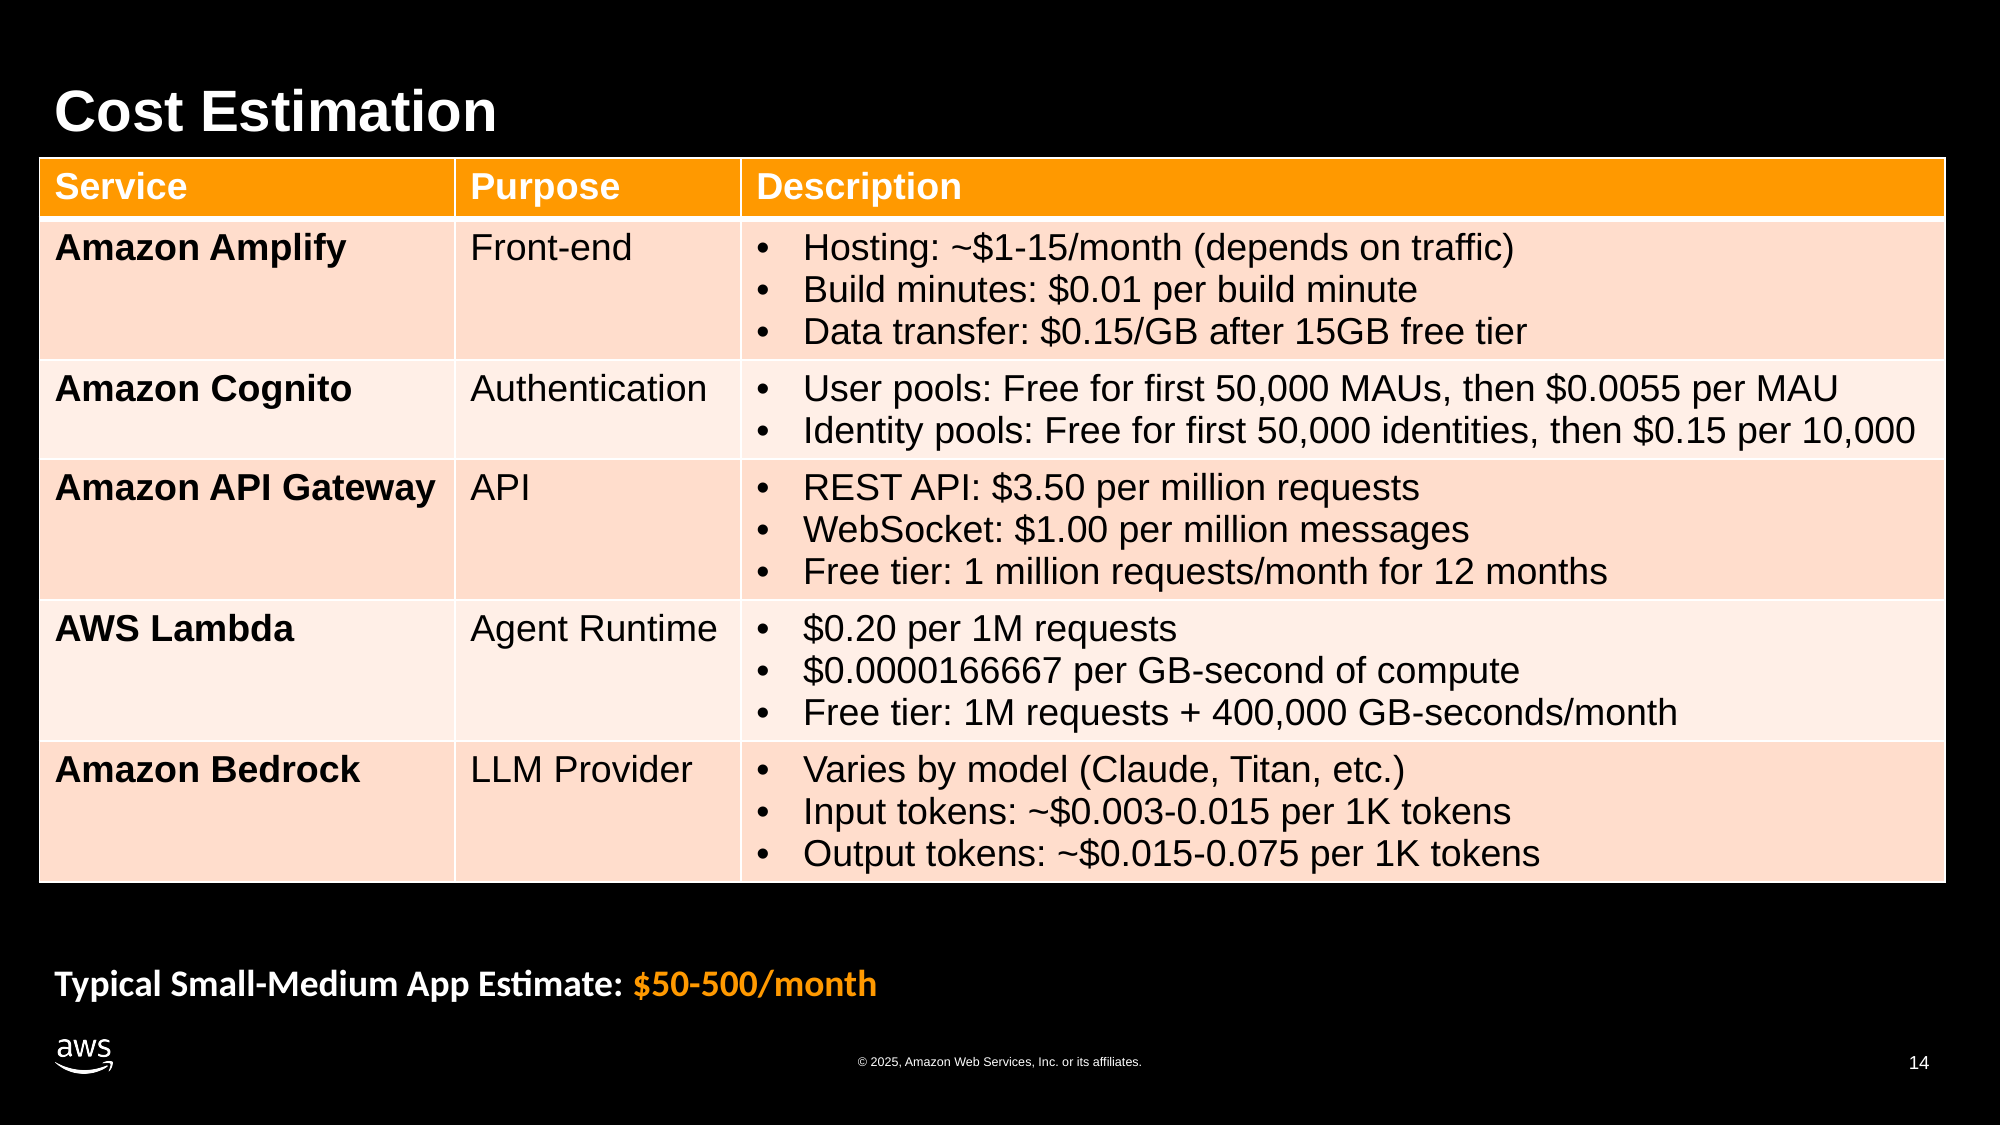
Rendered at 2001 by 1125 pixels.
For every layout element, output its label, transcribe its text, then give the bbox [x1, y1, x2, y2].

table_cell Amazon Cognito [40, 361, 454, 458]
table_cell $0.20 per 1M requests $0.0000166667 per GB-second of compute Free tier: 1M requests + 400,000 GB-seconds/month [742, 601, 1944, 740]
table_cell Amazon API Gateway [40, 460, 454, 599]
table_cell API [456, 460, 740, 599]
table_cell AWS Lambda [40, 601, 454, 740]
table_cell Amazon Amplify [40, 222, 454, 359]
table_header Service [40, 159, 454, 216]
table_cell REST API: $3.50 per million requests WebSocket: $1.00 per million messages Free tier: 1 million requests/month for 12 months [742, 460, 1944, 599]
table_header Purpose [456, 159, 740, 216]
table_cell Amazon Bedrock [40, 742, 454, 881]
table_cell Varies by model (Claude, Titan, etc.) Input tokens: ~$0.003-0.015 per 1K tokens Output tokens: ~$0.015-0.075 per 1K tokens [742, 742, 1944, 881]
footer © 2025, Amazon Web Services, Inc. or its affiliates. [662, 1031, 1338, 1092]
title Cost Estimation [39, 59, 1961, 166]
table_cell Front-end [456, 222, 740, 359]
table_cell Agent Runtime [456, 601, 740, 740]
table_cell Authentication [456, 361, 740, 458]
table_header Description [742, 159, 1944, 216]
table_cell Hosting: ~$1-15/month (depends on traffic) Build minutes: $0.01 per build minute Data transfer: $0.15/GB after 15GB free tier [742, 222, 1944, 359]
picture [55, 1039, 113, 1074]
slide_number 14 [1494, 1031, 1945, 1092]
table_cell LLM Provider [456, 742, 740, 881]
table_cell User pools: Free for first 50,000 MAUs, then $0.0055 per MAU Identity pools: Free for first 50,000 identities, then $0.15 per 10,000 [742, 361, 1944, 458]
text_box Typical Small-Medium App Estimate: $50-500/month [39, 951, 1945, 1012]
